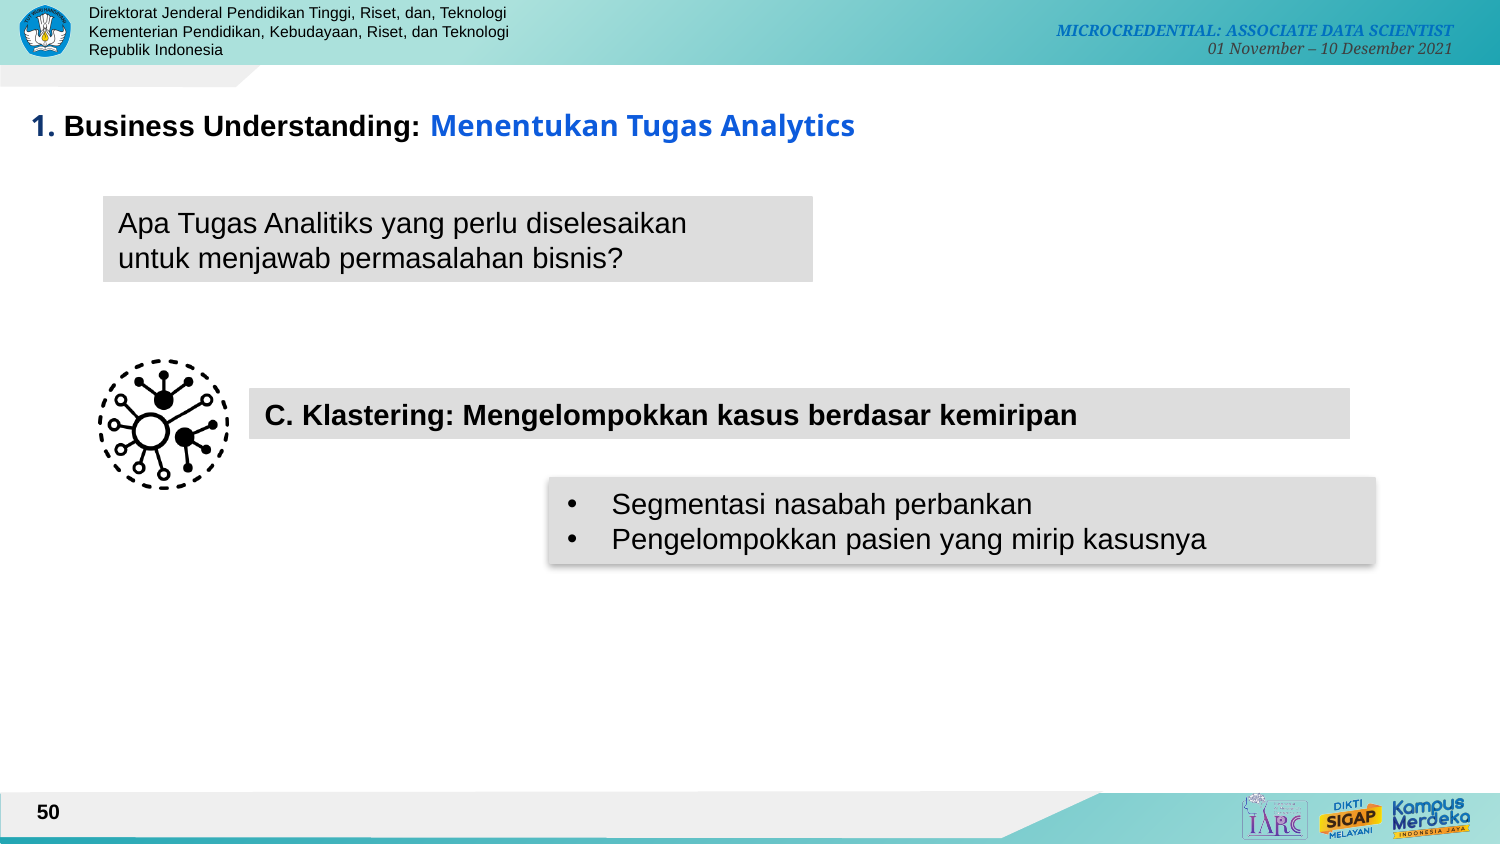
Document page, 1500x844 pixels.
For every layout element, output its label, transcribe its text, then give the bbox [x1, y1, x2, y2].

picture [1319, 796, 1382, 842]
text_box C. Klastering: Mengelompokkan kasus berdasar kemiripan [249, 388, 1350, 439]
text_box Segmentasi nasabah perbankan Pengelompokkan pasien yang mirip kasusnya [549, 478, 1375, 563]
picture [1237, 790, 1312, 843]
text_box 1. Business Understanding: Menentukan Tugas Analytics [15, 99, 1479, 193]
text_box 50 [0, 788, 75, 834]
picture [1393, 798, 1470, 839]
picture [97, 358, 229, 490]
picture [16, 3, 74, 61]
text_box Apa Tugas Analitiks yang perlu diselesaikan untuk menjawab permasalahan bisnis? [103, 196, 813, 282]
